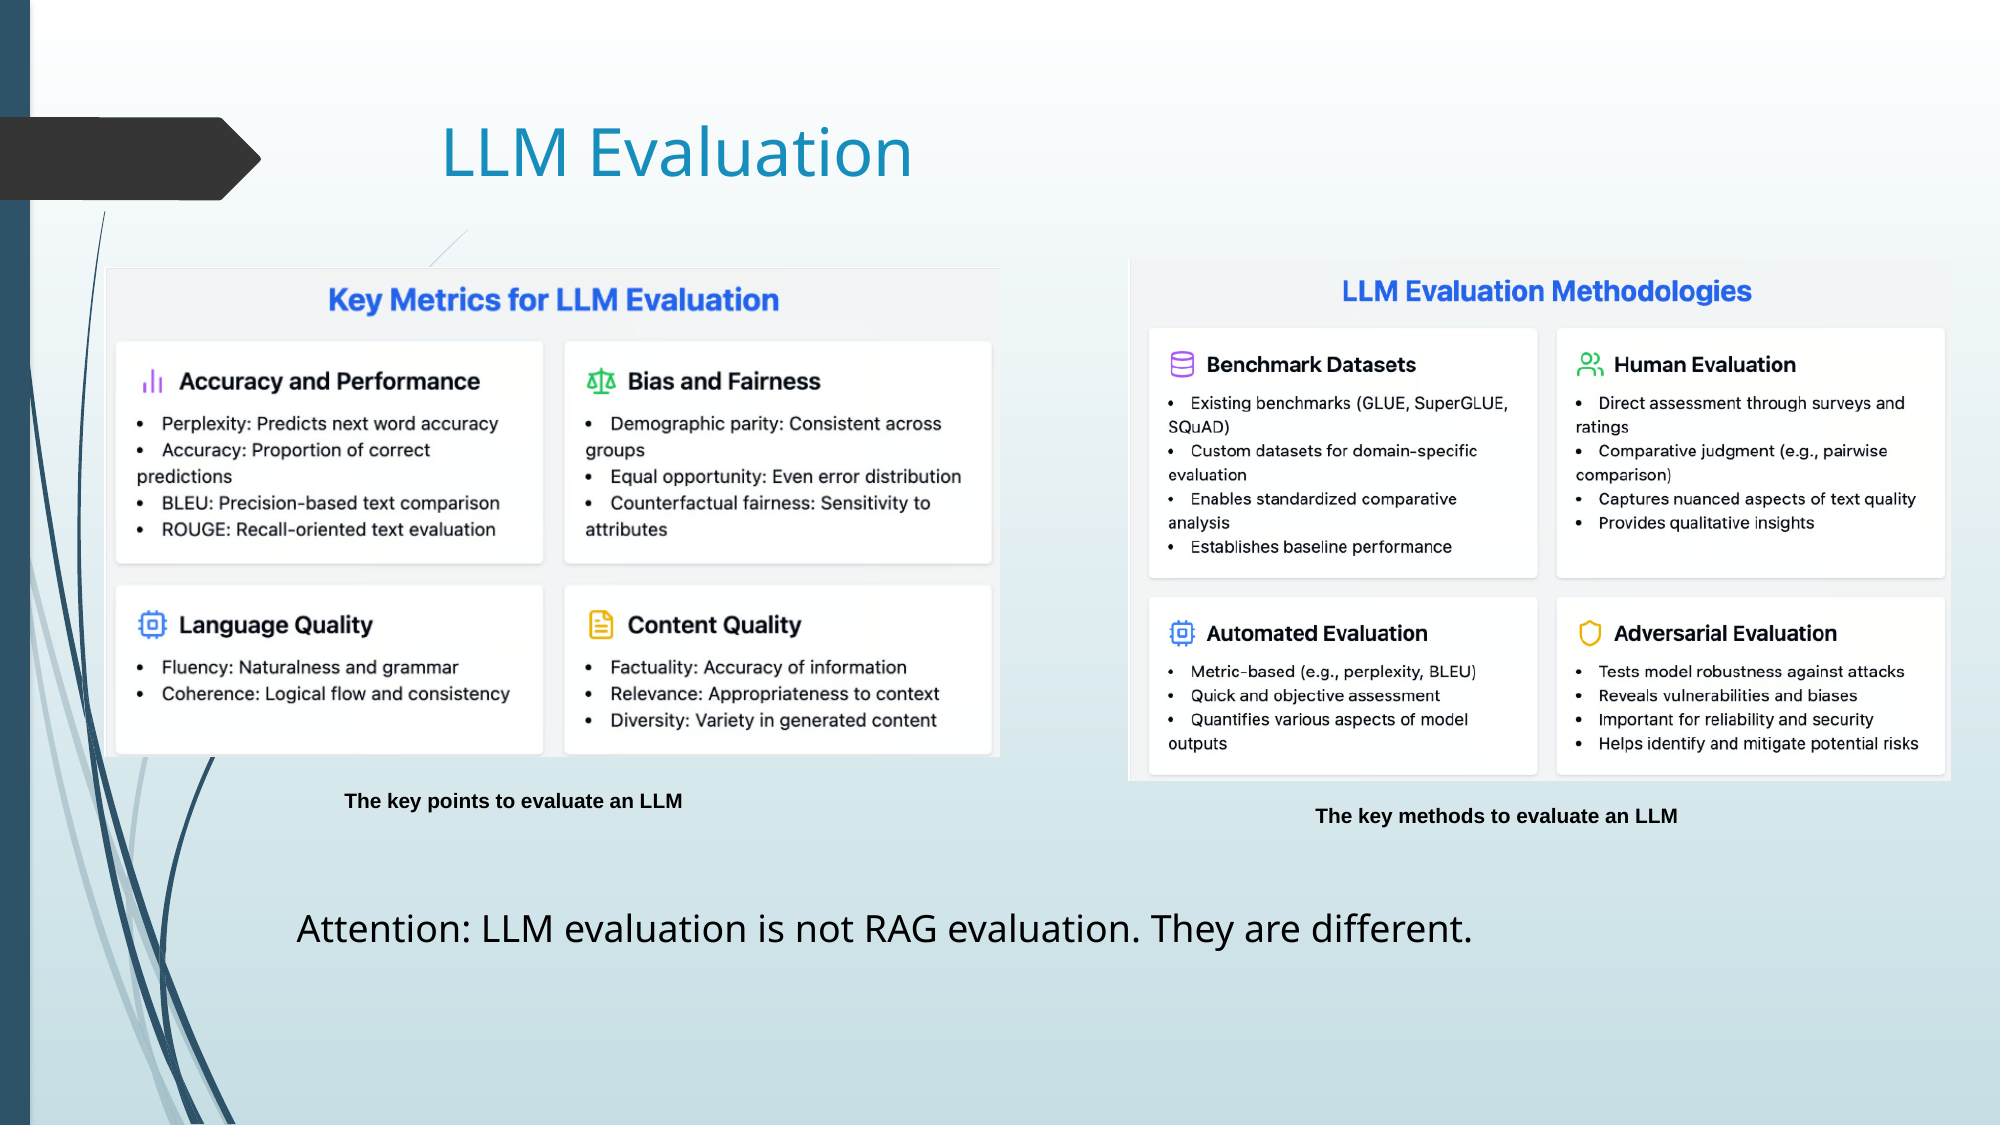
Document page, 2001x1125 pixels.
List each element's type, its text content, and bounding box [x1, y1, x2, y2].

text_box The key methods to evaluate an LLM [1300, 795, 1778, 836]
title LLM Evaluation [425, 102, 1888, 199]
text_box The key points to evaluate an LLM [329, 780, 753, 821]
picture [1128, 258, 1951, 781]
picture [104, 267, 1001, 757]
text_box Attention: LLM evaluation is not RAG evaluation. They are different. [281, 897, 1536, 958]
